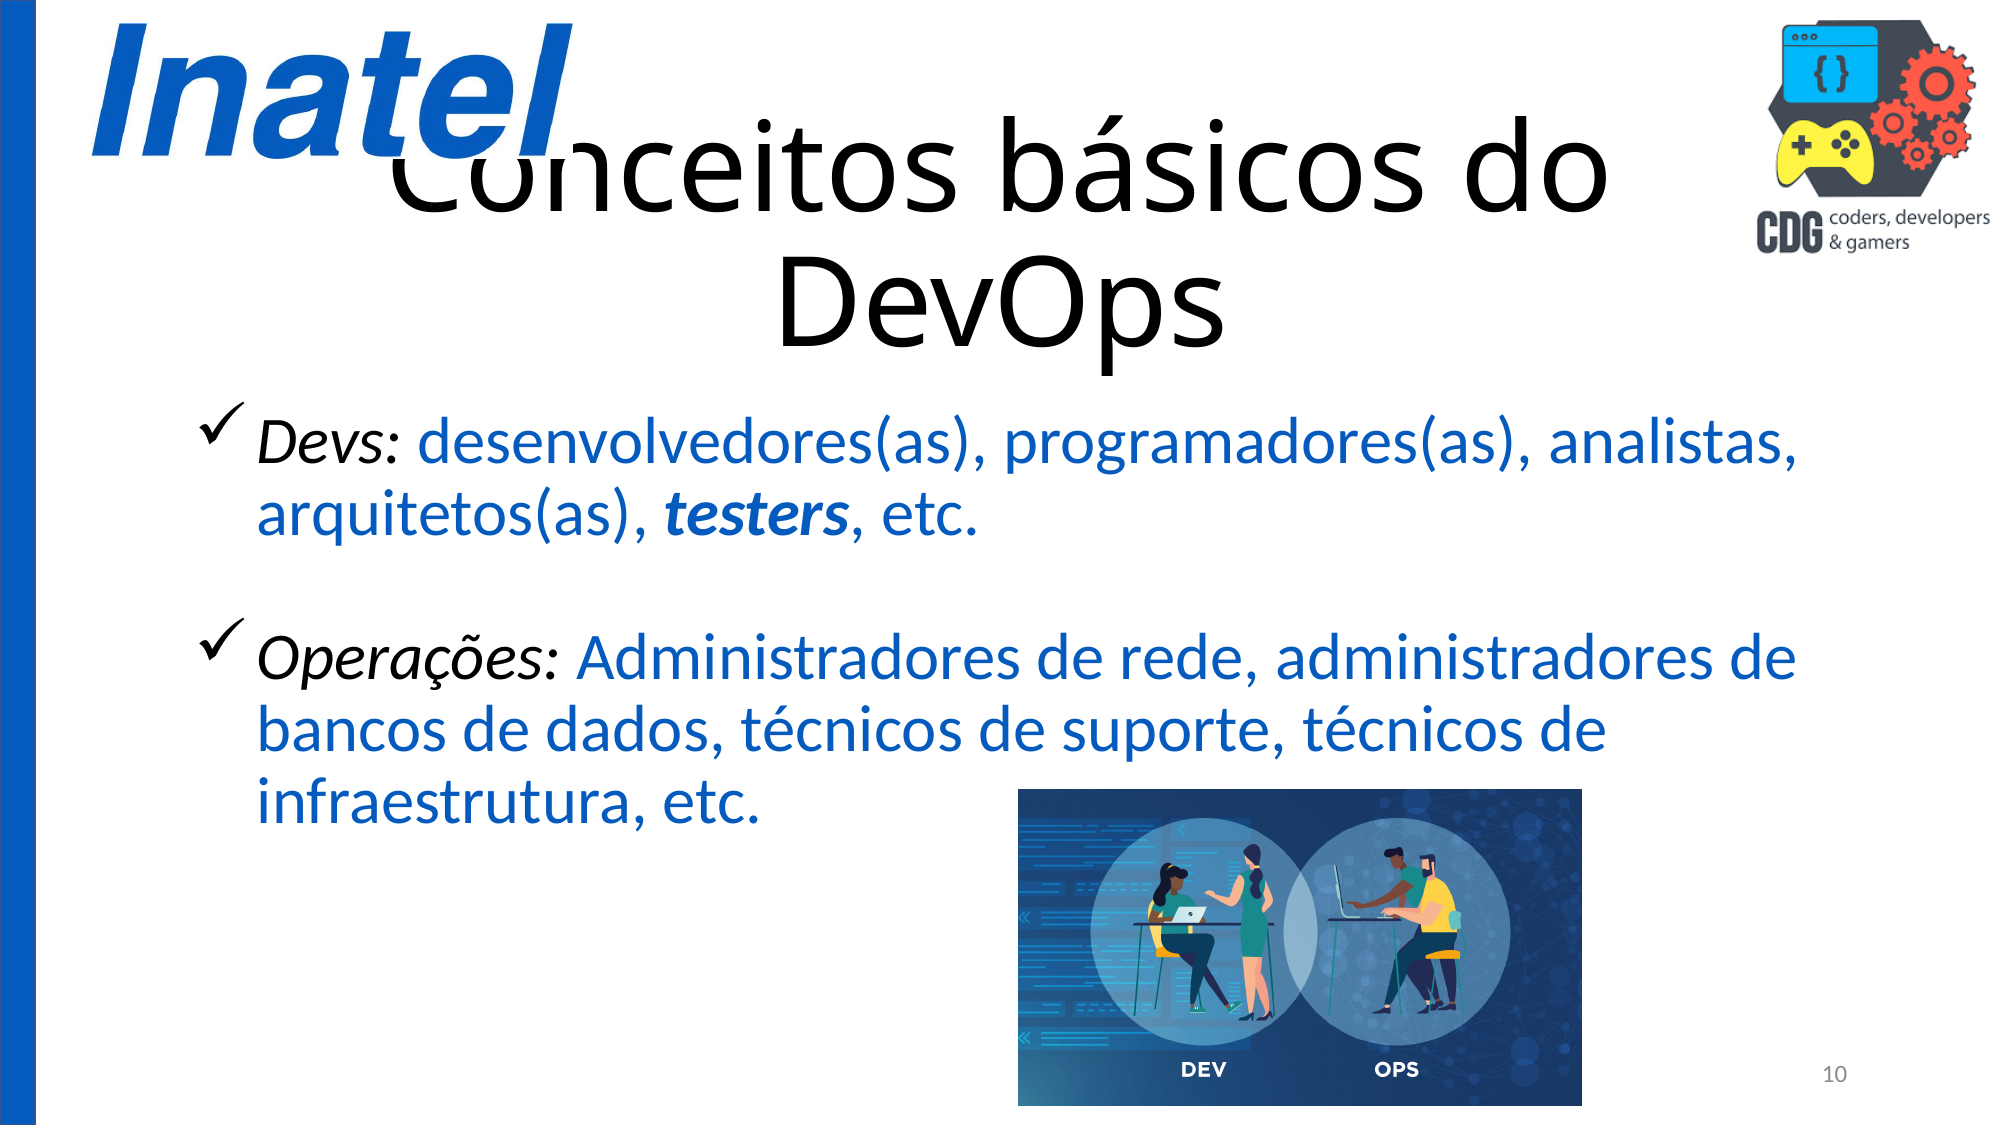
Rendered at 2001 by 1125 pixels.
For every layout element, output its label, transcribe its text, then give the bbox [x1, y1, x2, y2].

picture [1745, 10, 2000, 266]
title Conceitos básicos do DevOps [249, 175, 1750, 382]
text_box [0, 0, 36, 1125]
picture [1018, 789, 1582, 1106]
subtitle Devs: desenvolvedores(as), programadores(as), analistas, arquitetos(as), testers, etc. Operações: Administradores de rede, administradores de bancos de dados, técnicos de suporte, técnicos de infraestrutura, etc. [91, 398, 1974, 1102]
picture [91, 23, 573, 159]
slide_number 10 [1582, 1042, 1863, 1103]
